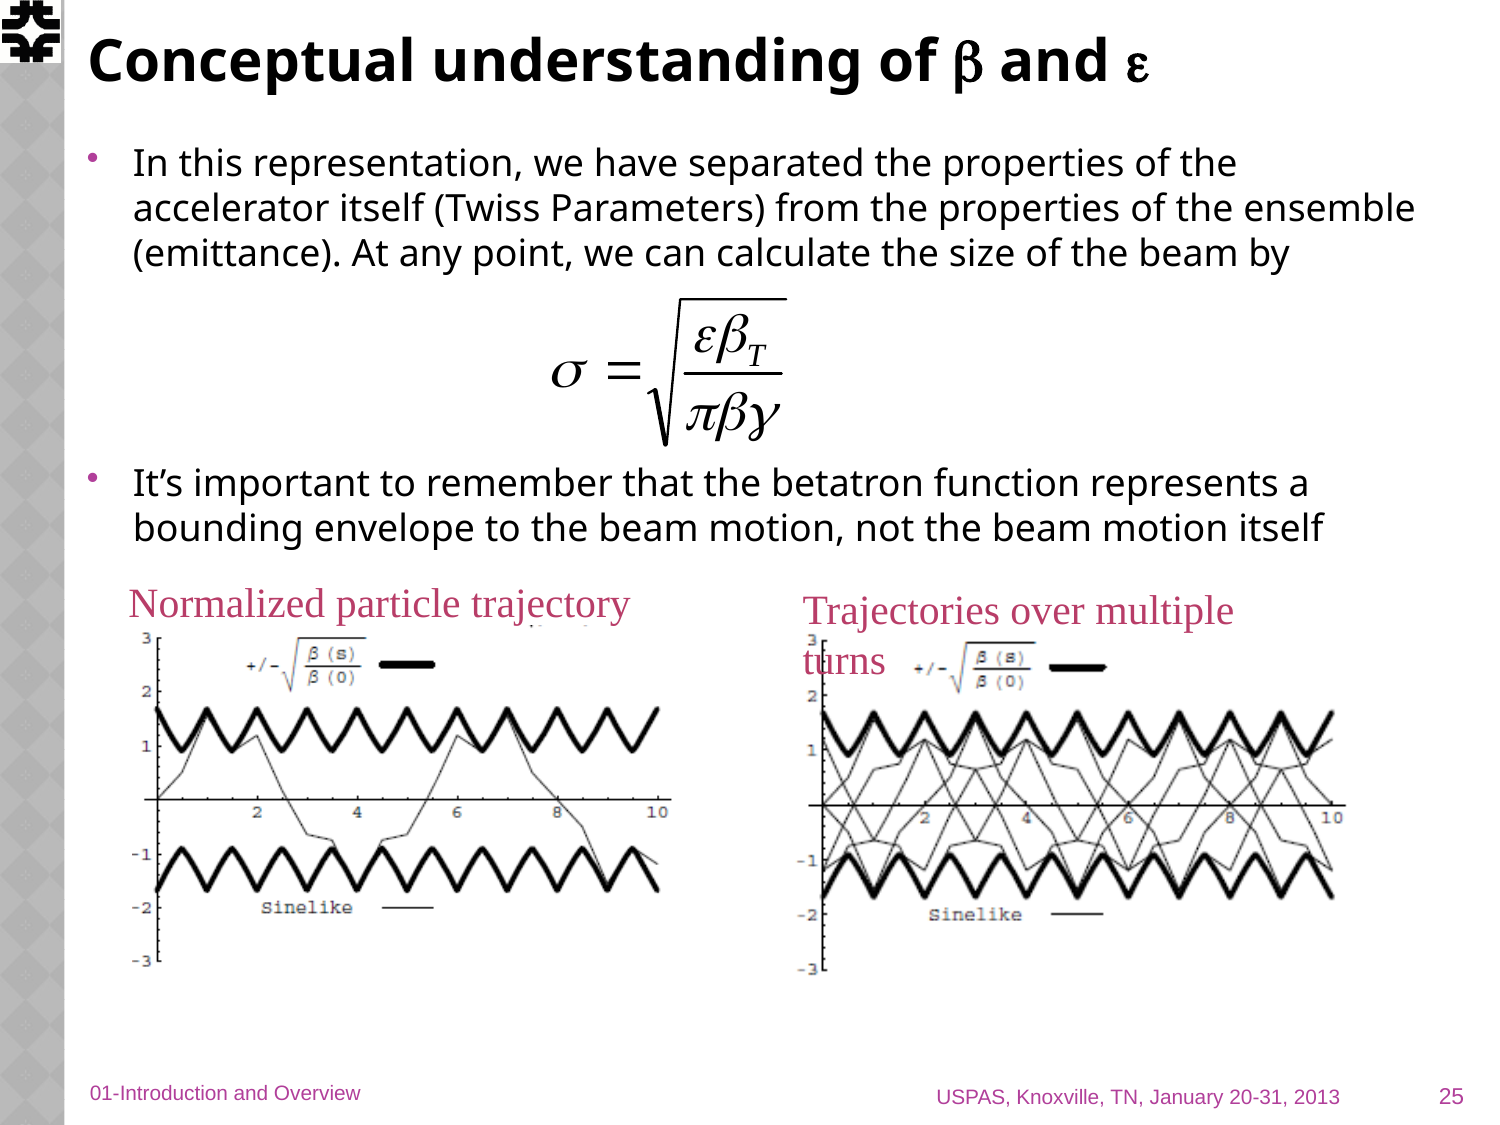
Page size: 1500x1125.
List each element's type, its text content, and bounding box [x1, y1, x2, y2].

text_box Normalized particle trajectory [113, 568, 668, 634]
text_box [543, 284, 800, 458]
title Conceptual understanding of b and e [80, 20, 1436, 93]
picture [793, 631, 1350, 979]
text_box Biased ferrite frequency tuner [0, 0, 65, 1125]
footer 01-Introduction and Overview [75, 1075, 709, 1105]
picture [132, 625, 693, 992]
picture [0, 0, 61, 63]
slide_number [827, 1077, 1355, 1110]
list In this representation, we have separated the properties of the accelerator itself (Twiss Parameters) from the properties of the ensemble (emittance). At any point, we can calculate the size of the beam by It’s important to remember that the betatron function represents a bounding envelope to the beam motion, not the beam motion itself [72, 131, 1444, 349]
text_box Trajectories over multiple turns [787, 575, 1343, 690]
slide_number 25 [1367, 1071, 1465, 1110]
